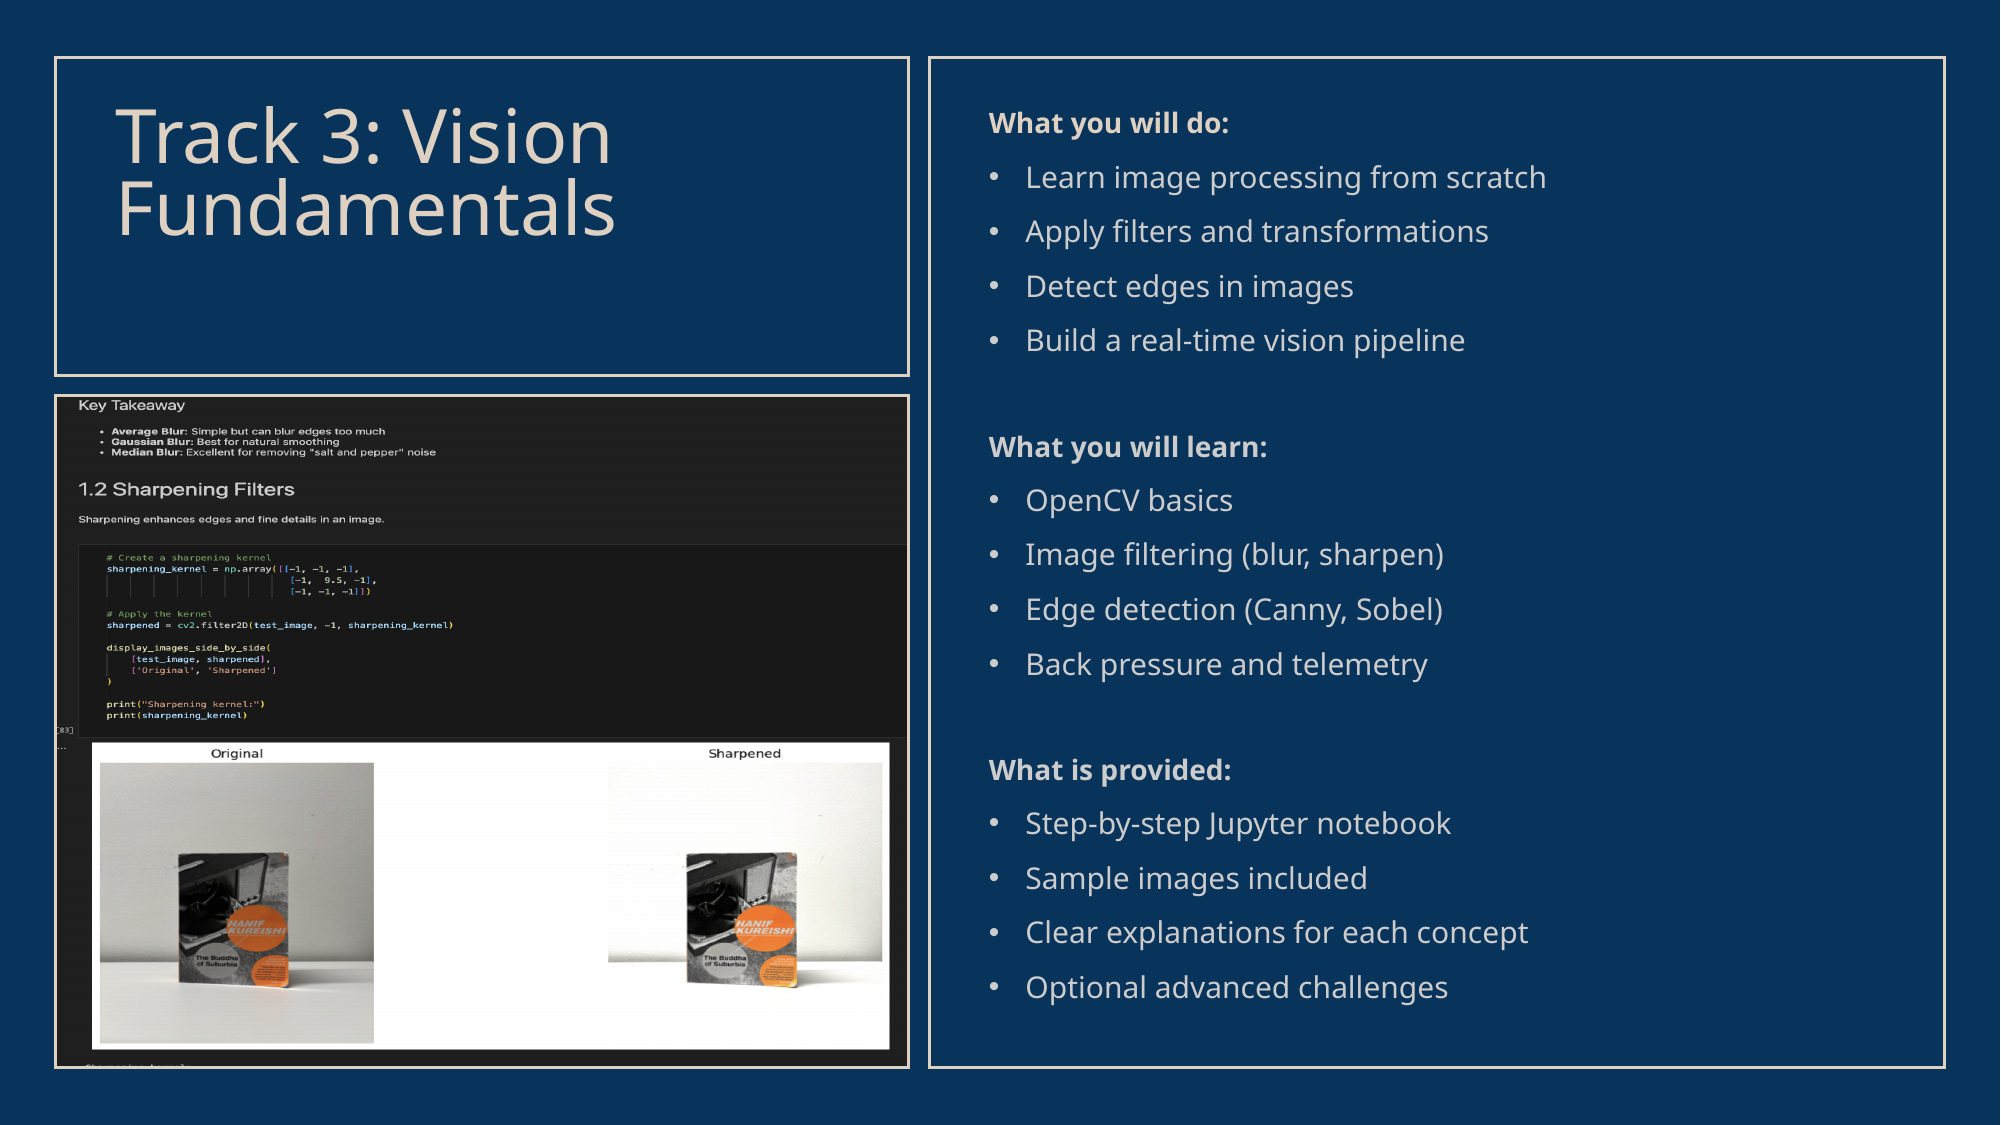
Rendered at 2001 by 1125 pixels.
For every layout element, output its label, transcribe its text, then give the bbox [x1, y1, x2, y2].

picture [57, 397, 907, 1066]
list What you will do: Learn image processing from scratch Apply filters and transformations Detect edges in images Build a real-time vision pipeline What you will learn: OpenCV basics Image filtering (blur, sharpen) Edge detection (Canny, Sobel) Back pressure and telemetry What is provided: Step-by-step Jupyter notebook Sample images included Clear explanations for each concept Optional advanced challenges [973, 98, 1899, 1021]
title Track 3: Vision Fundamentals [100, 98, 867, 337]
